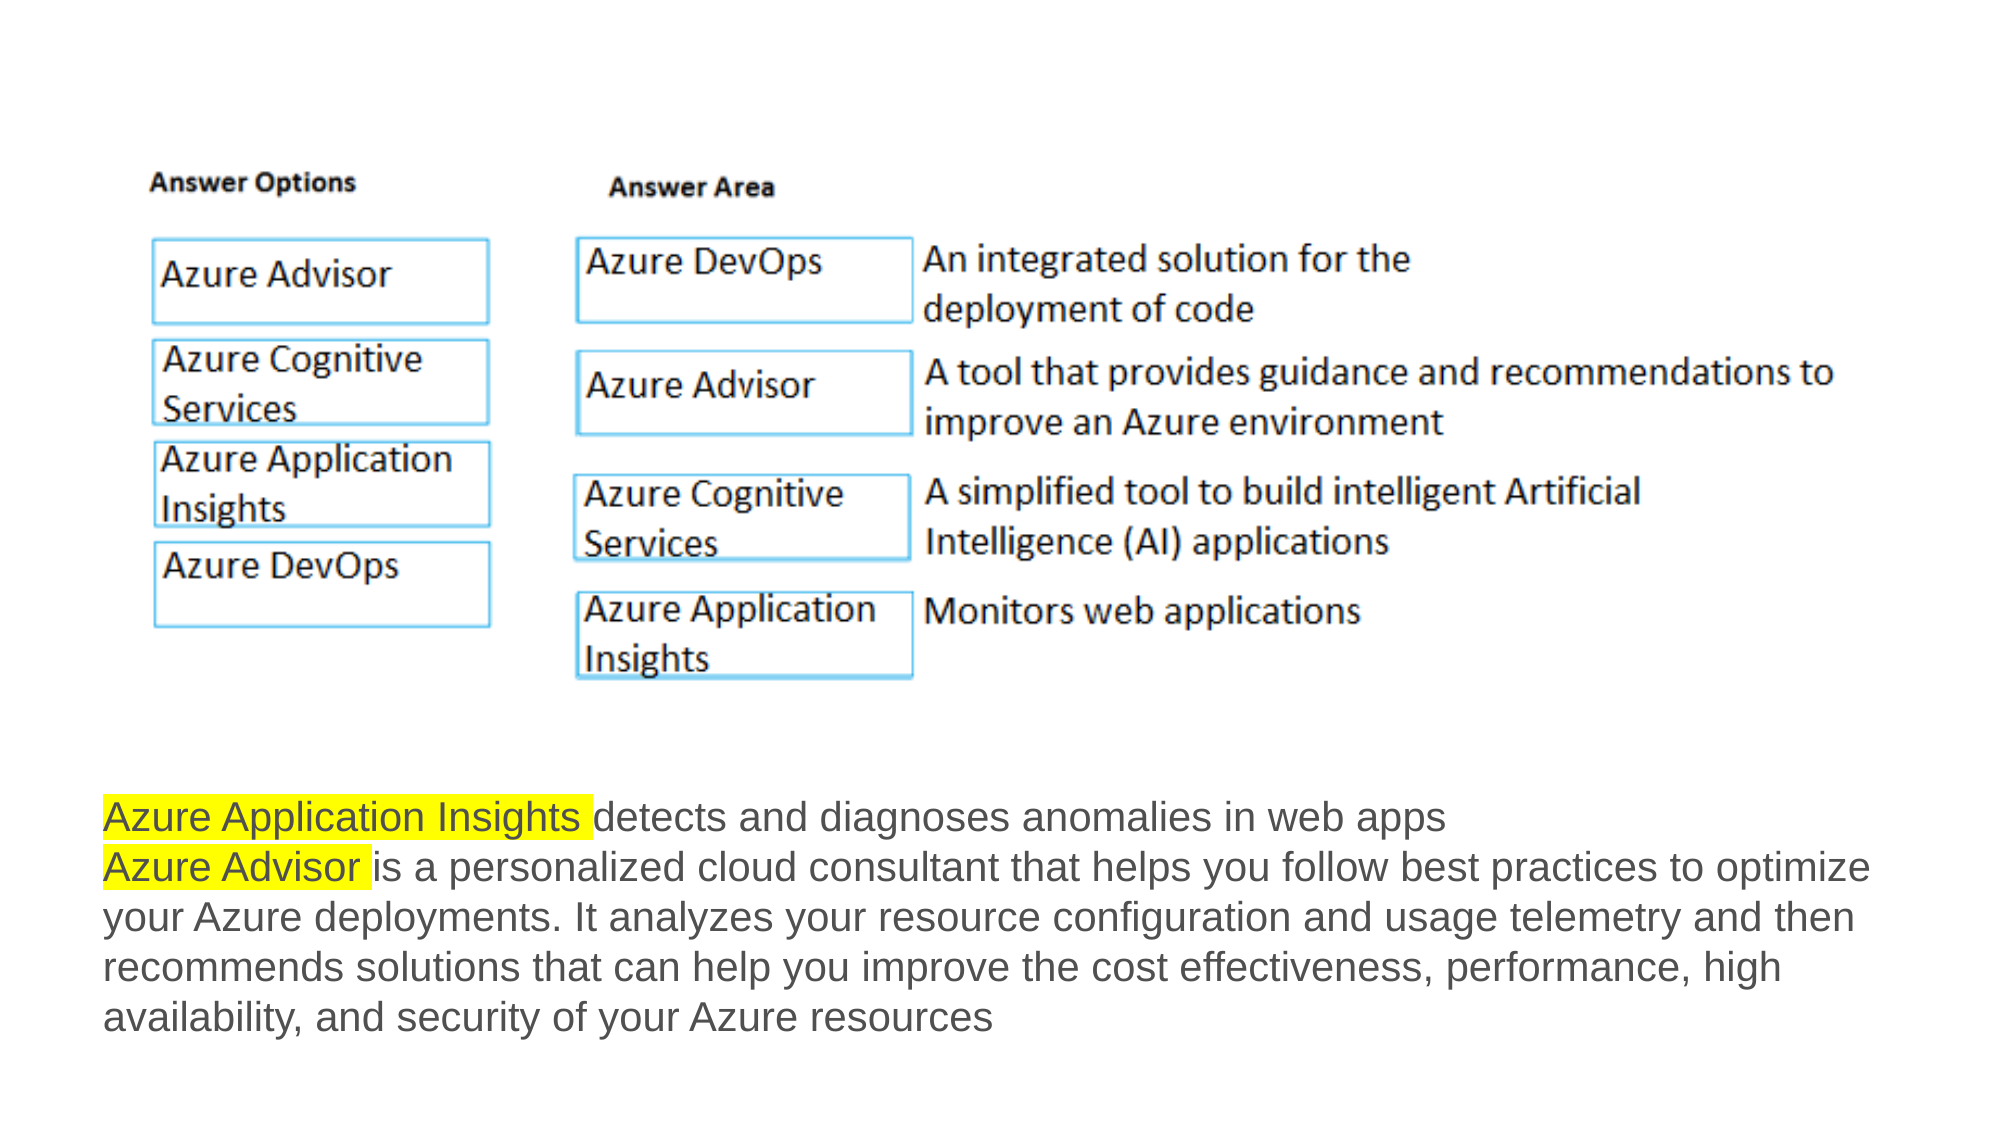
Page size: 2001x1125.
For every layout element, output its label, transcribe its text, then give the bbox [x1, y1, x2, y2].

text_box Azure Application Insights detects and diagnoses anomalies in web apps Azure Advisor is a personalized cloud consultant that helps you follow best practices to optimize your Azure deployments. It analyzes your resource configuration and usage telemetry and then recommends solutions that can help you improve the cost effectiveness, performance, high availability, and security of your Azure resources [88, 782, 1900, 1047]
picture [137, 168, 1885, 684]
